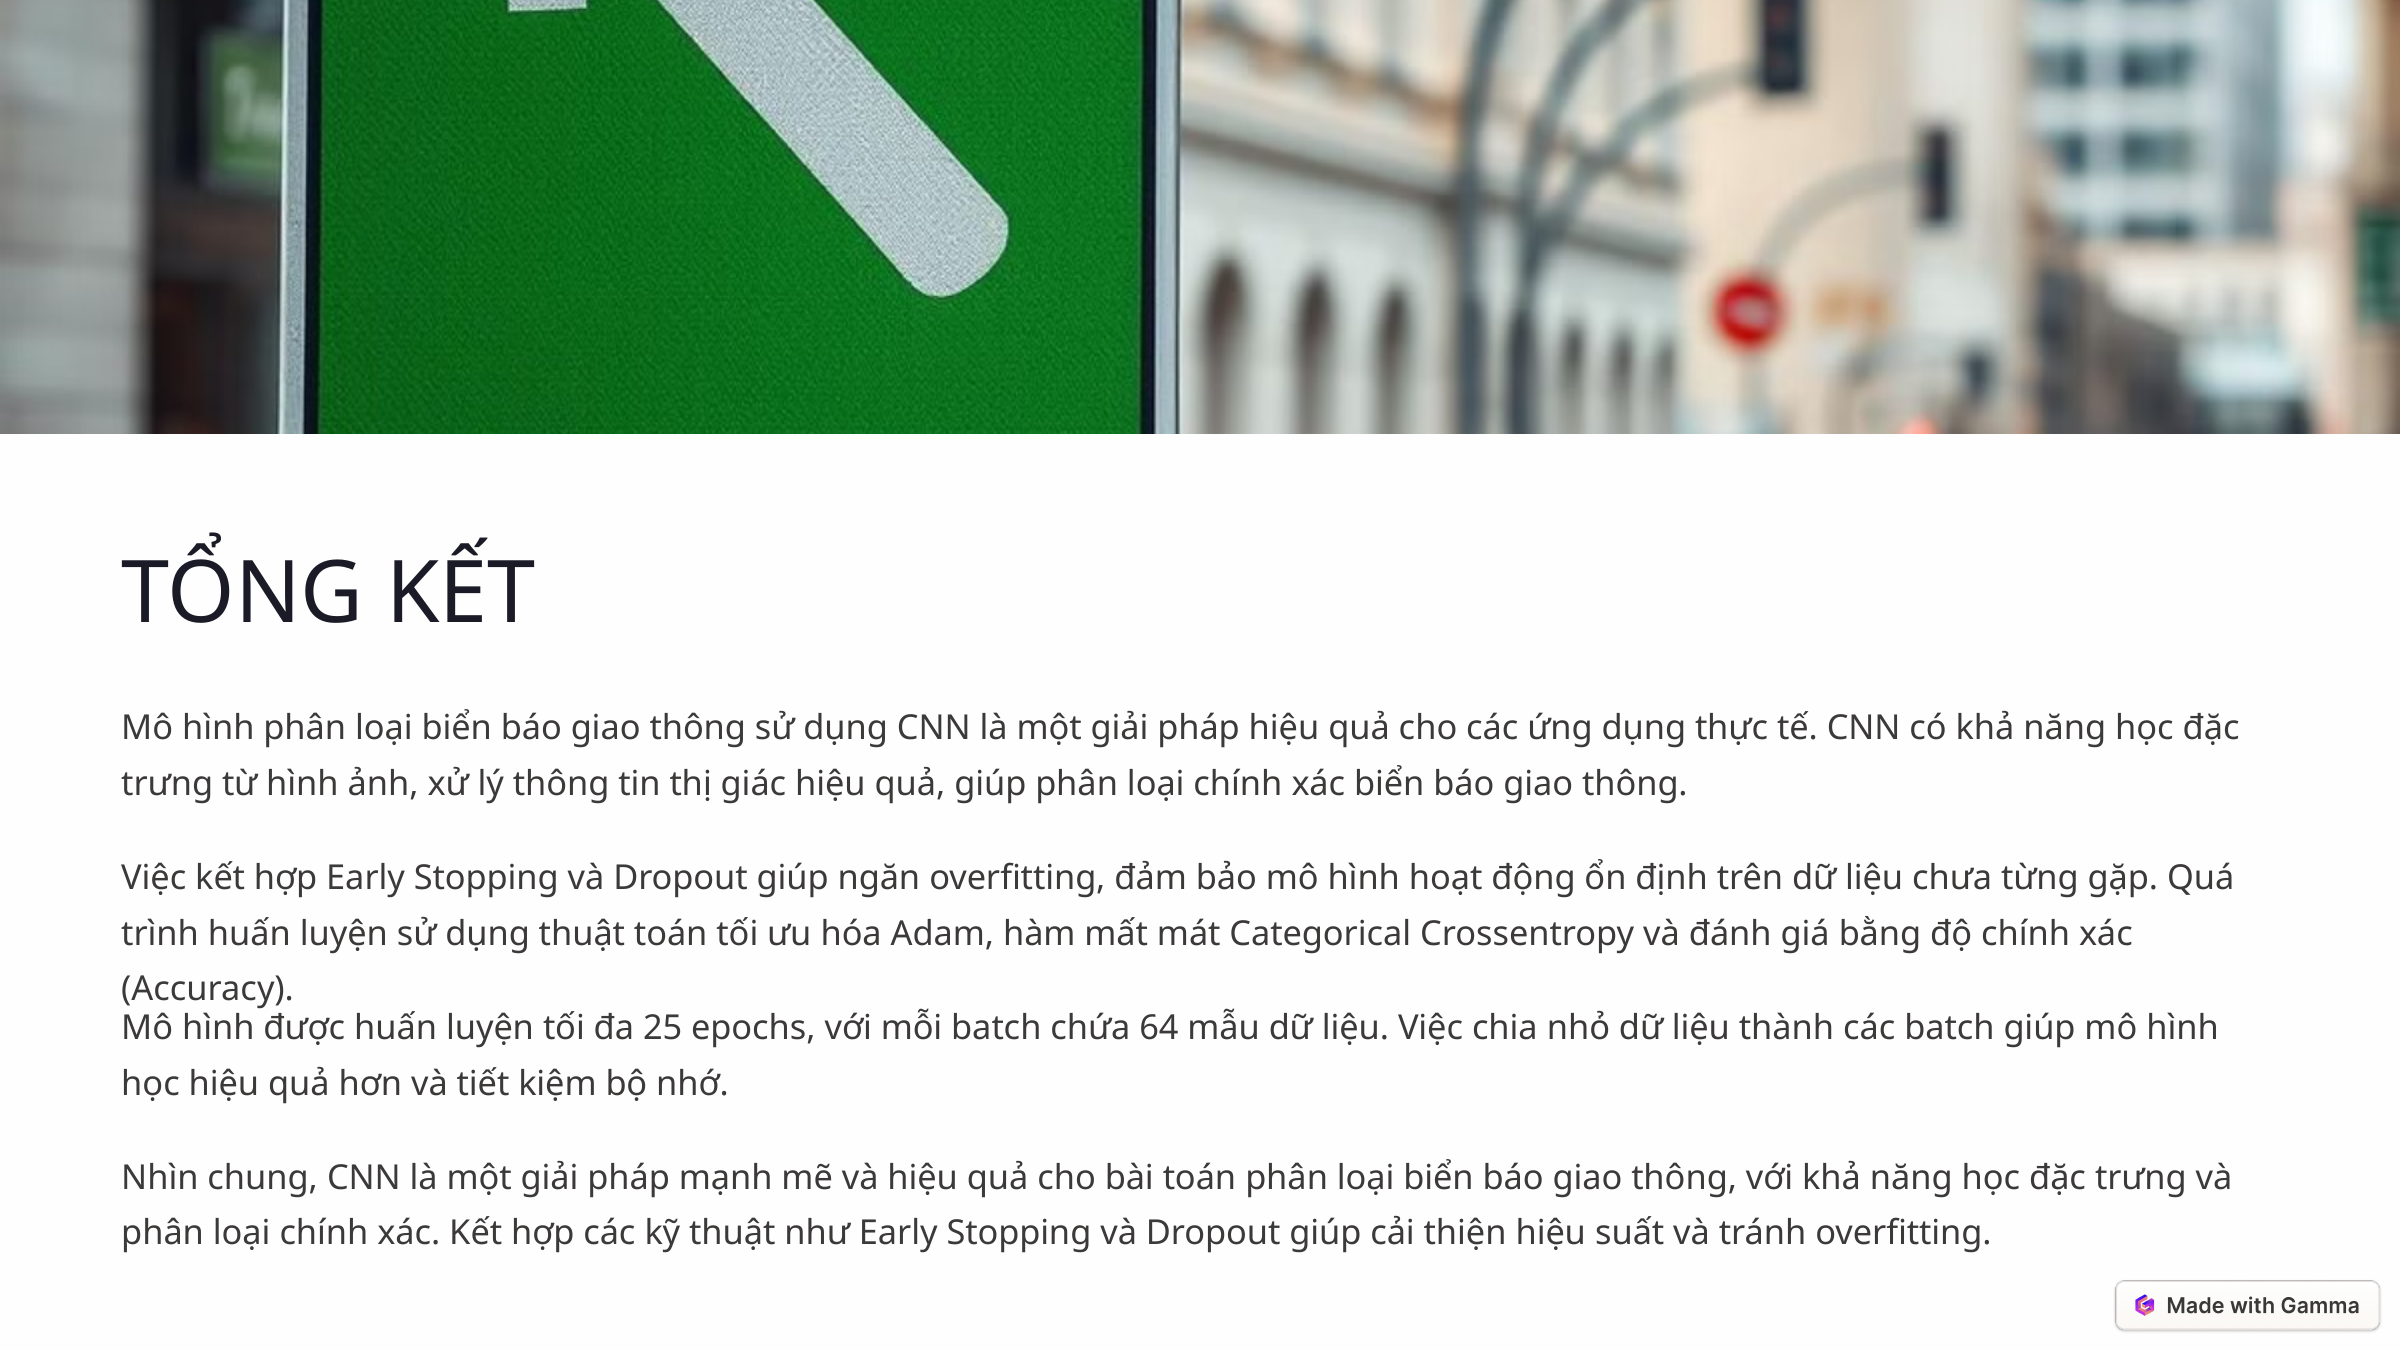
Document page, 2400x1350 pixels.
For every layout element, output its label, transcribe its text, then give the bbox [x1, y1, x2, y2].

text_box TỔNG KẾT [121, 531, 989, 640]
text_box Mô hình phân loại biển báo giao thông sử dụng CNN là một giải pháp hiệu quả cho các ứng dụng thực tế. CNN có khả năng học đặc trưng từ hình ảnh, xử lý thông tin thị giác hiệu quả, giúp phân loại chính xác biển báo giao thông. [121, 691, 2279, 803]
picture [2106, 1271, 2389, 1339]
text_box Mô hình được huấn luyện tối đa 25 epochs, với mỗi batch chứa 64 mẫu dữ liệu. Việc chia nhỏ dữ liệu thành các batch giúp mô hình học hiệu quả hơn và tiết kiệm bộ nhớ. [121, 991, 2279, 1103]
picture [0, 0, 2400, 434]
text_box Nhìn chung, CNN là một giải pháp mạnh mẽ và hiệu quả cho bài toán phân loại biển báo giao thông, với khả năng học đặc trưng và phân loại chính xác. Kết hợp các kỹ thuật như Early Stopping và Dropout giúp cải thiện hiệu suất và tránh overfitting. [121, 1141, 2279, 1253]
text_box Việc kết hợp Early Stopping và Dropout giúp ngăn overfitting, đảm bảo mô hình hoạt động ổn định trên dữ liệu chưa từng gặp. Quá trình huấn luyện sử dụng thuật toán tối ưu hóa Adam, hàm mất mát Categorical Crossentropy và đánh giá bằng độ chính xác (Accuracy). [121, 841, 2279, 953]
